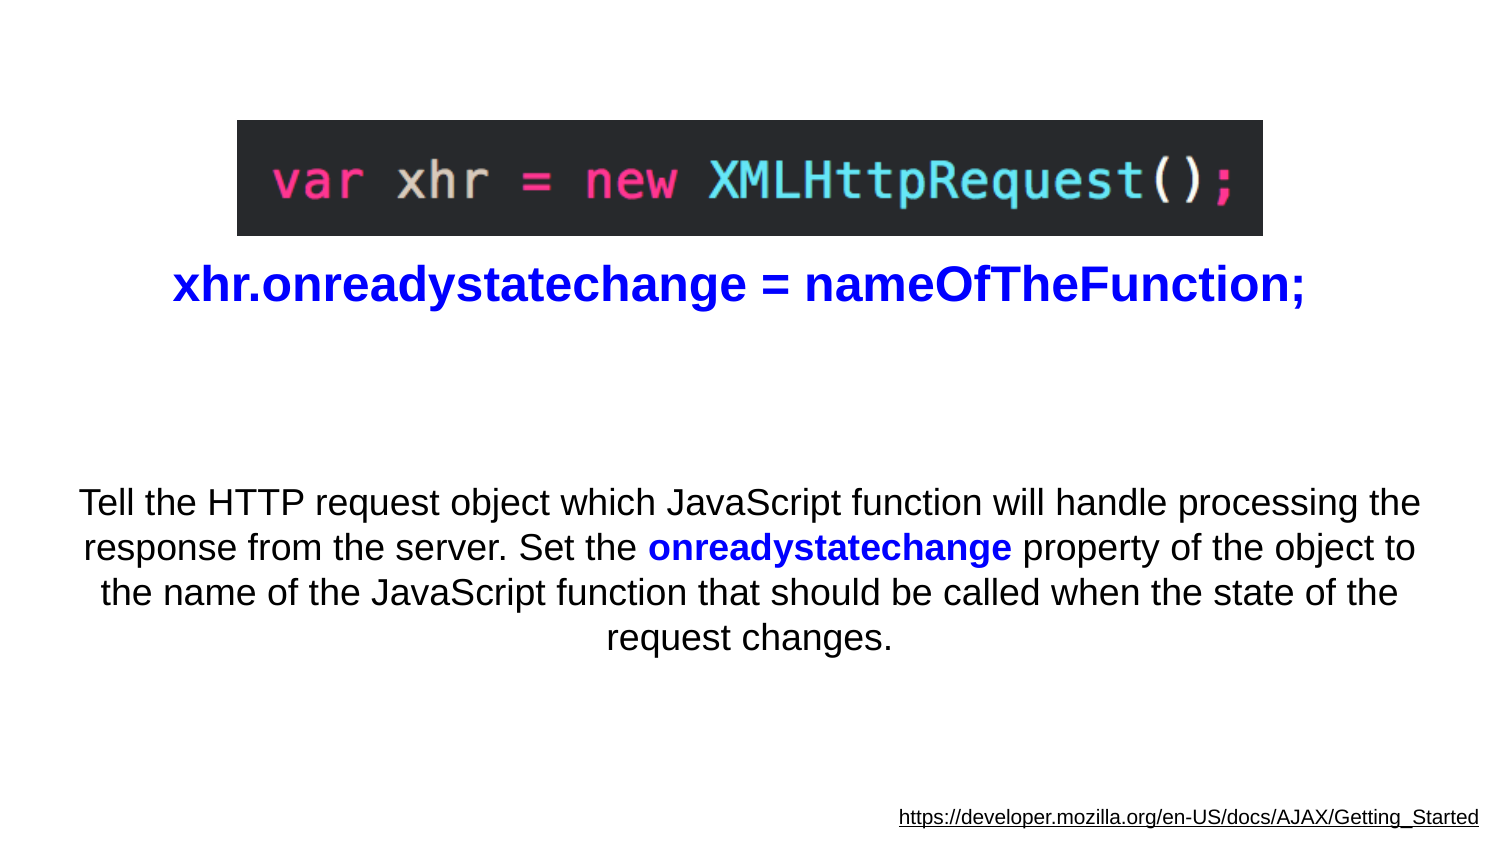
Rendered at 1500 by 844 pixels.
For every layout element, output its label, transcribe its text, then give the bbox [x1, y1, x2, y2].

text_box xhr.onreadystatechange = nameOfTheFunction; [0, 235, 1490, 332]
picture [237, 120, 1263, 237]
title Tell the HTTP request object which JavaScript function will handle processing the response from the server. Set the onreadystatechange property of the object to the name of the JavaScript function that should be called when the state of the request changes. [51, 425, 1449, 710]
text_box https://developer.mozilla.org/en-US/docs/AJAX/Getting_Started [882, 791, 1500, 844]
